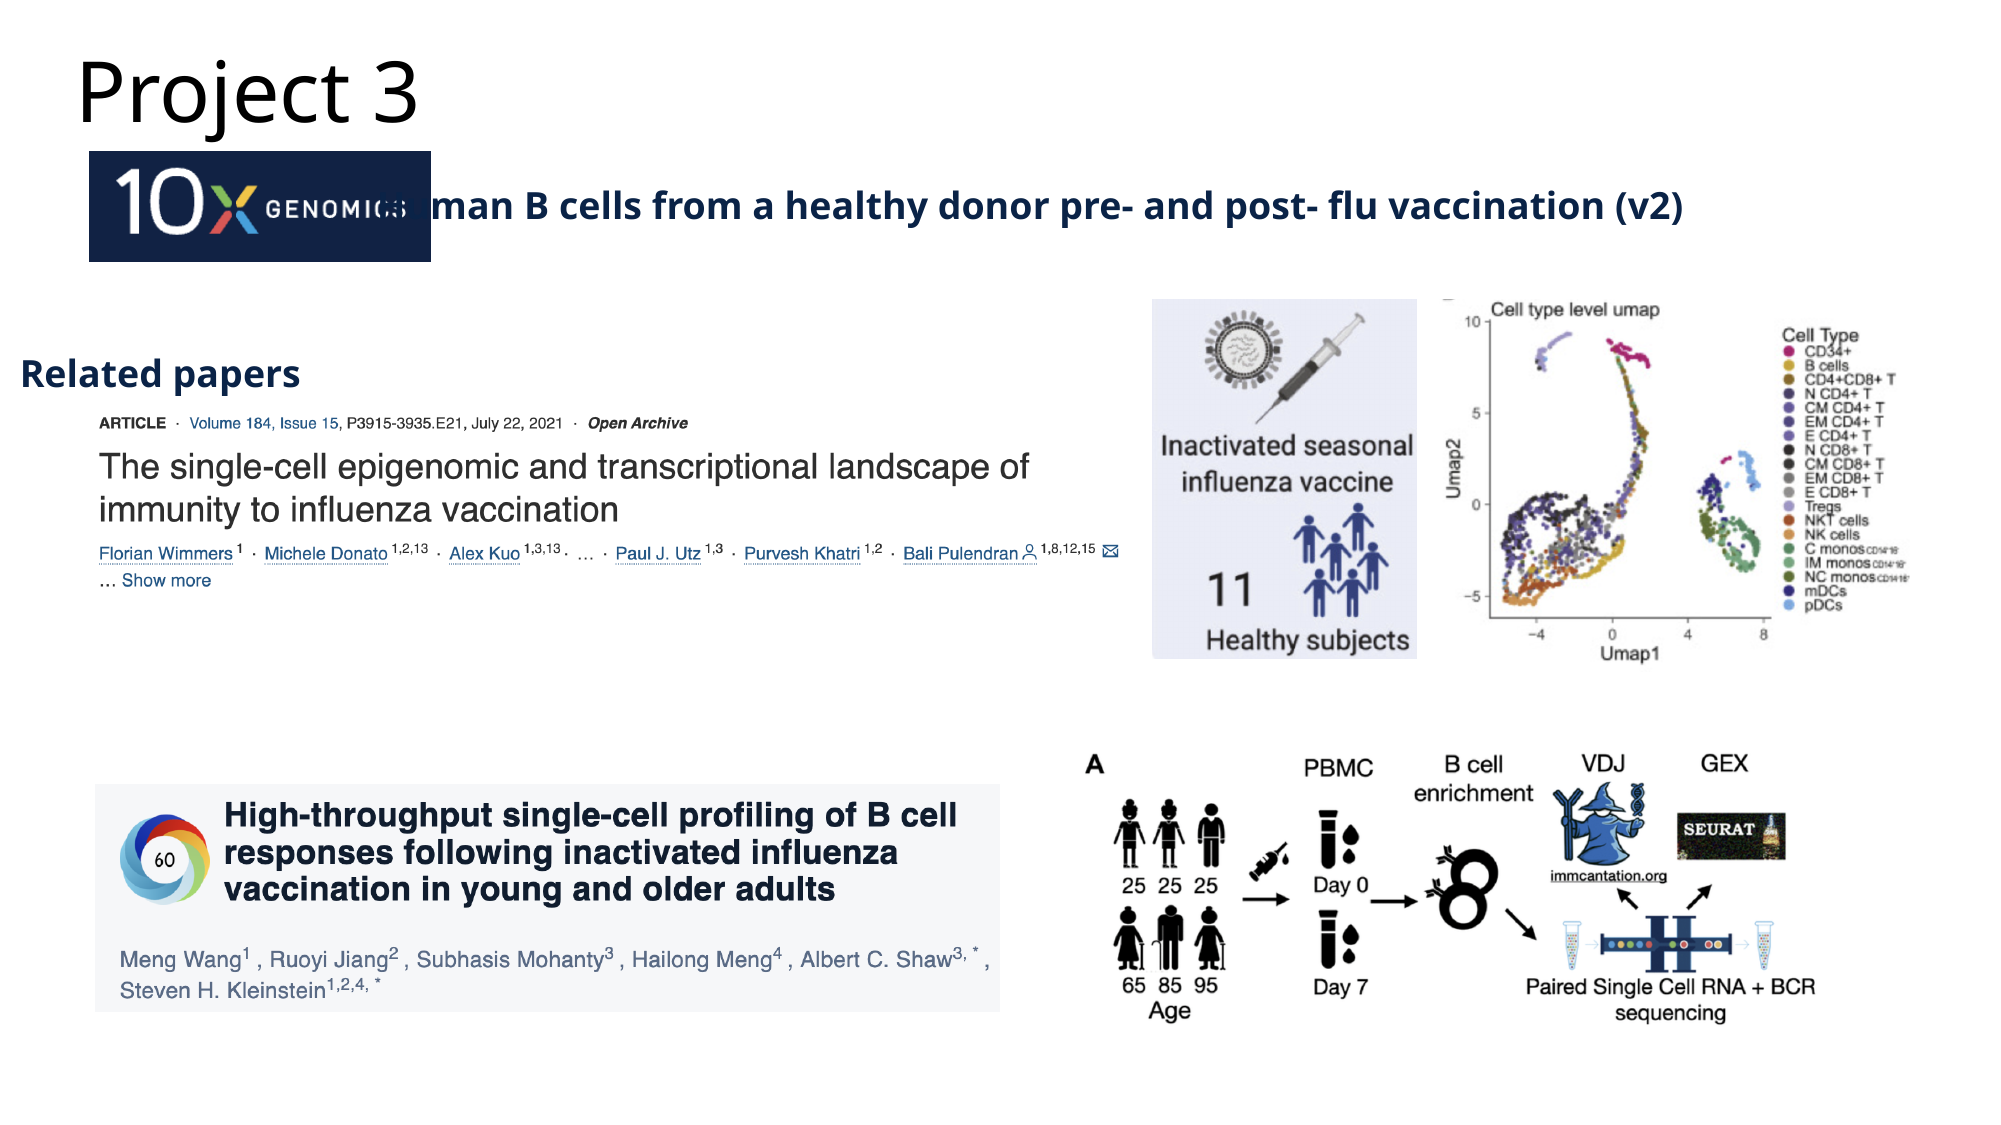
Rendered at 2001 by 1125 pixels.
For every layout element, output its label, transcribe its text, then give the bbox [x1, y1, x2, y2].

picture [87, 402, 1131, 595]
picture [1439, 299, 1913, 672]
text_box Human B cells from a healthy donor pre- and post- flu vaccination (v2) [431, 174, 1700, 235]
picture [89, 151, 431, 262]
picture [1067, 735, 1857, 1035]
picture [1152, 299, 1417, 659]
picture [95, 784, 1000, 1012]
text_box Related papers [5, 342, 317, 402]
text_box Project 3 [59, 42, 1785, 149]
